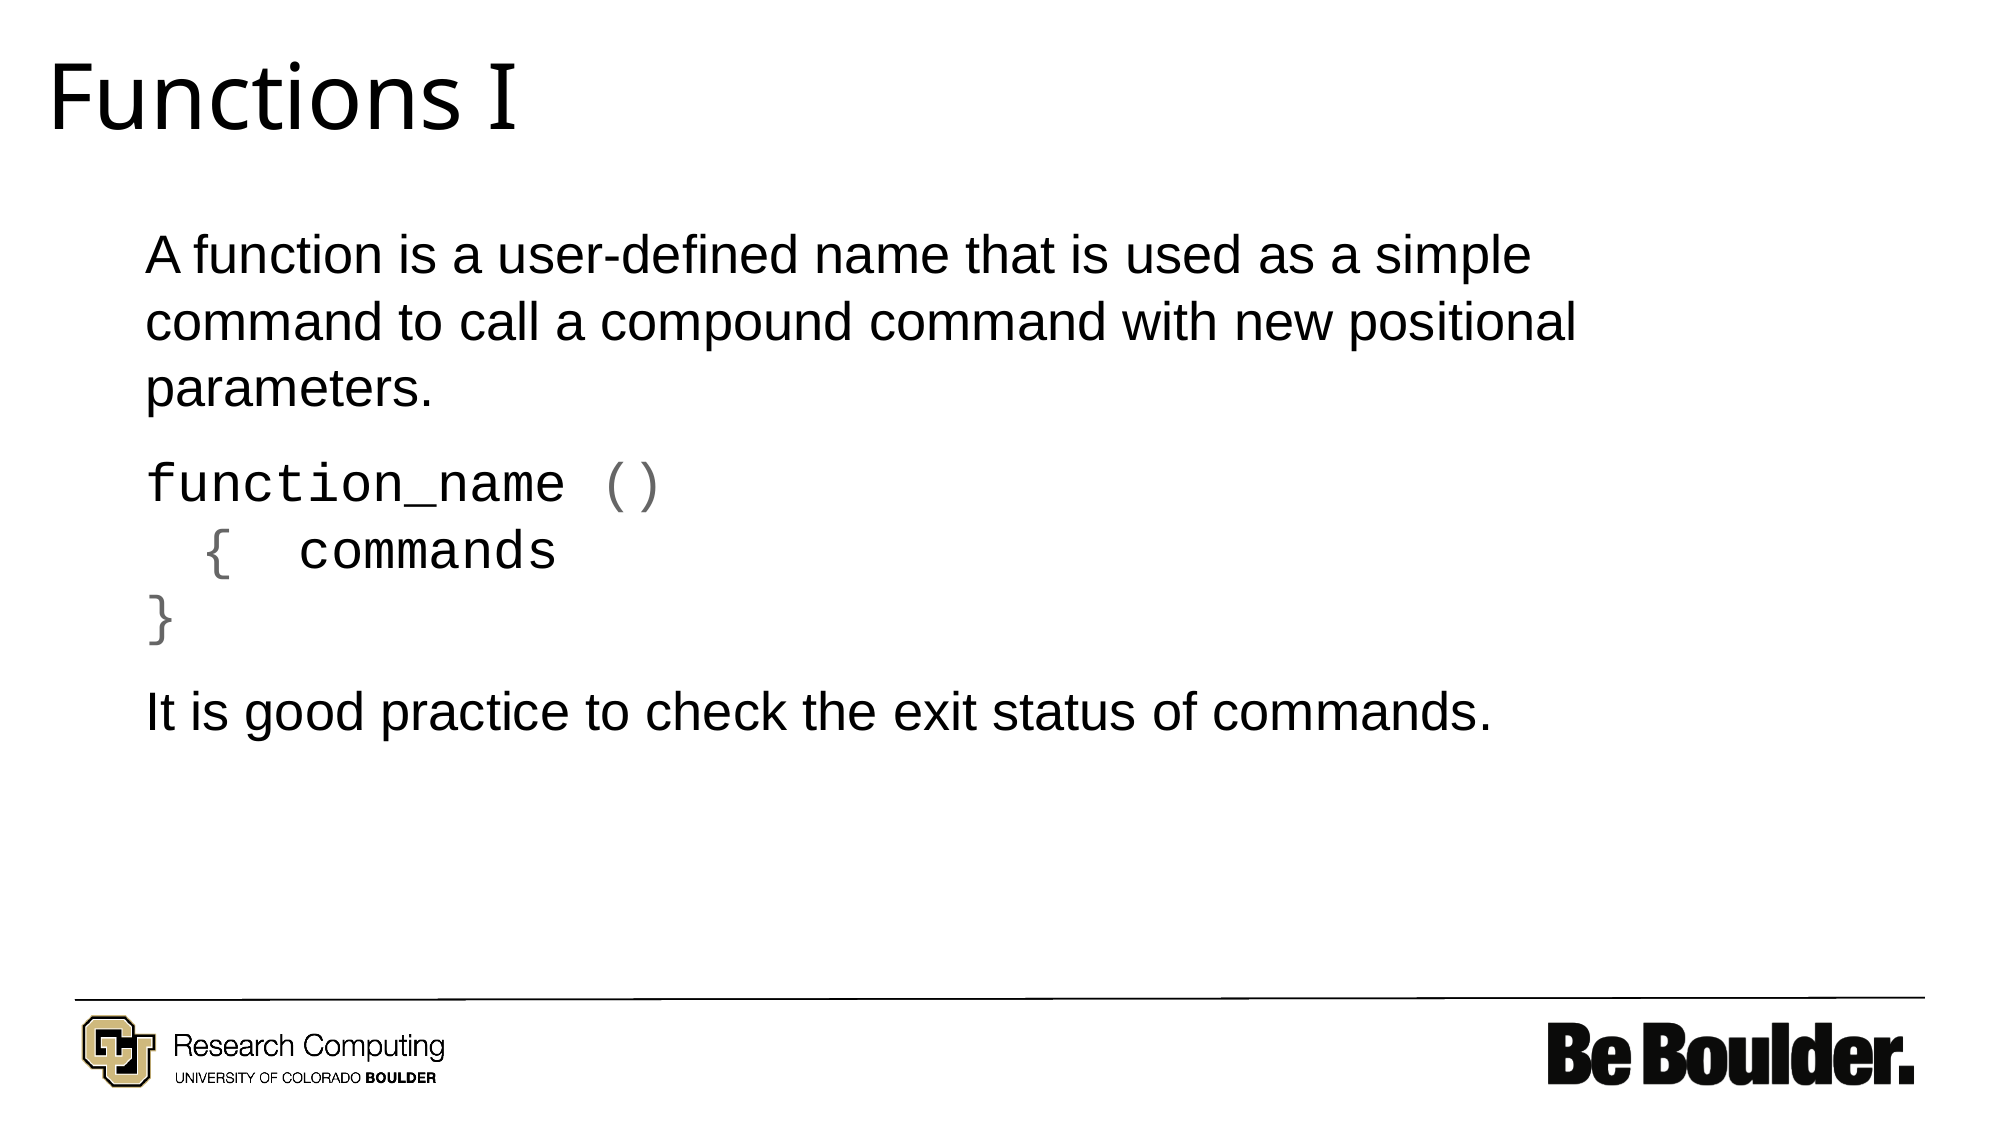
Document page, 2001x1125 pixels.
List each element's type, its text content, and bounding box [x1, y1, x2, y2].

title Functions I [41, 0, 646, 187]
text_box A function is a user-defined name that is used as a simple command to call a compound command with new positional parameters. function_name () { commands } It is good practice to check the exit status of commands. [140, 215, 1781, 742]
picture [81, 1015, 444, 1088]
picture [1524, 1015, 1938, 1088]
